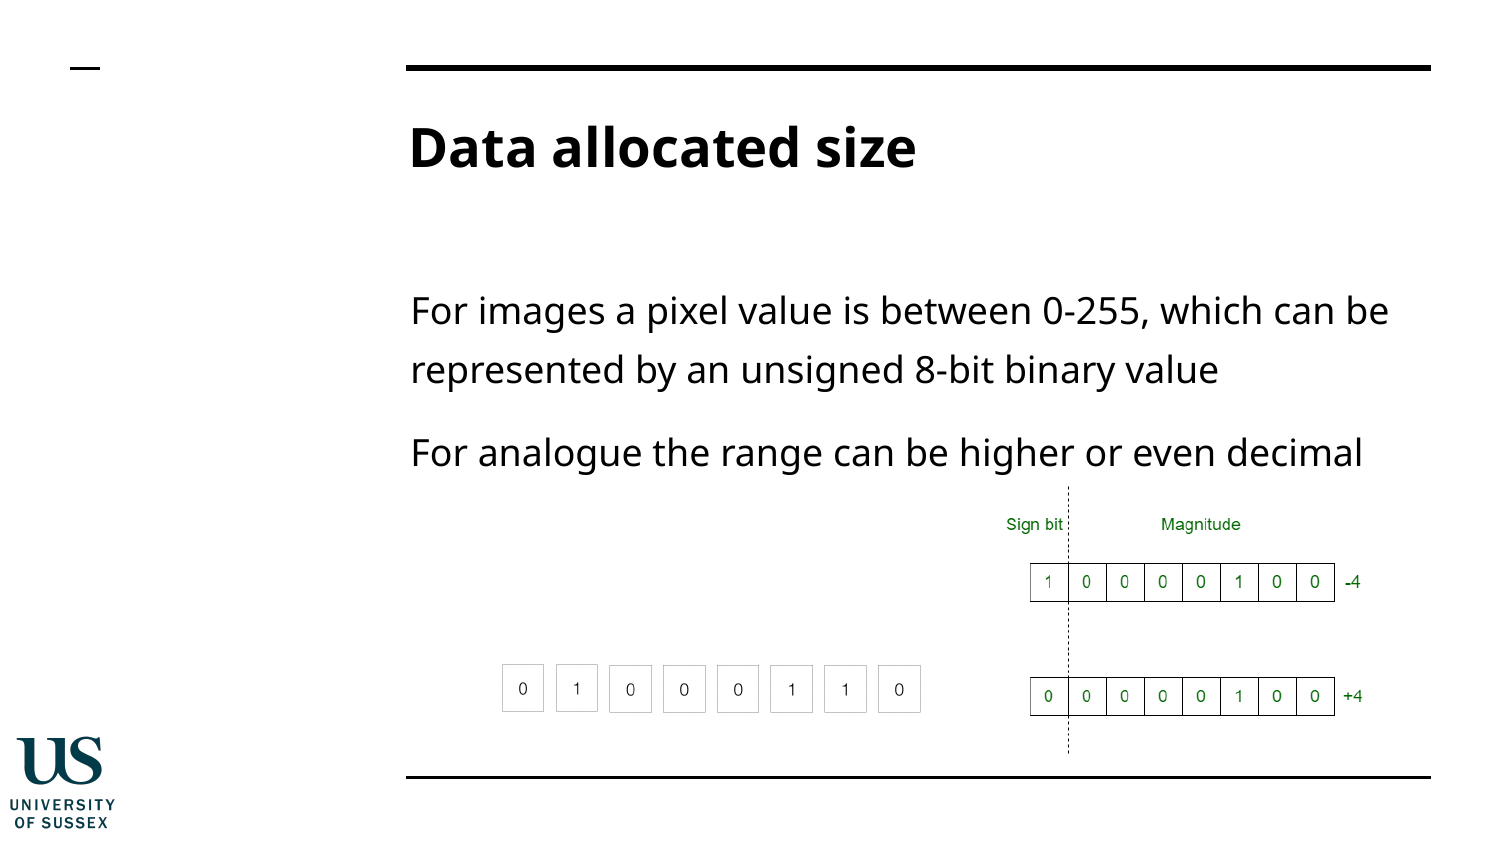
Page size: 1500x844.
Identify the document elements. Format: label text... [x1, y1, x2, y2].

picture [0, 721, 123, 844]
picture [990, 486, 1401, 755]
title Data allocated size [393, 94, 1431, 199]
list For images a pixel value is between 0-255, which can be represented by an unsigned 8-bit binary value For analogue the range can be higher or even decimal [395, 261, 1433, 755]
picture [485, 640, 930, 720]
